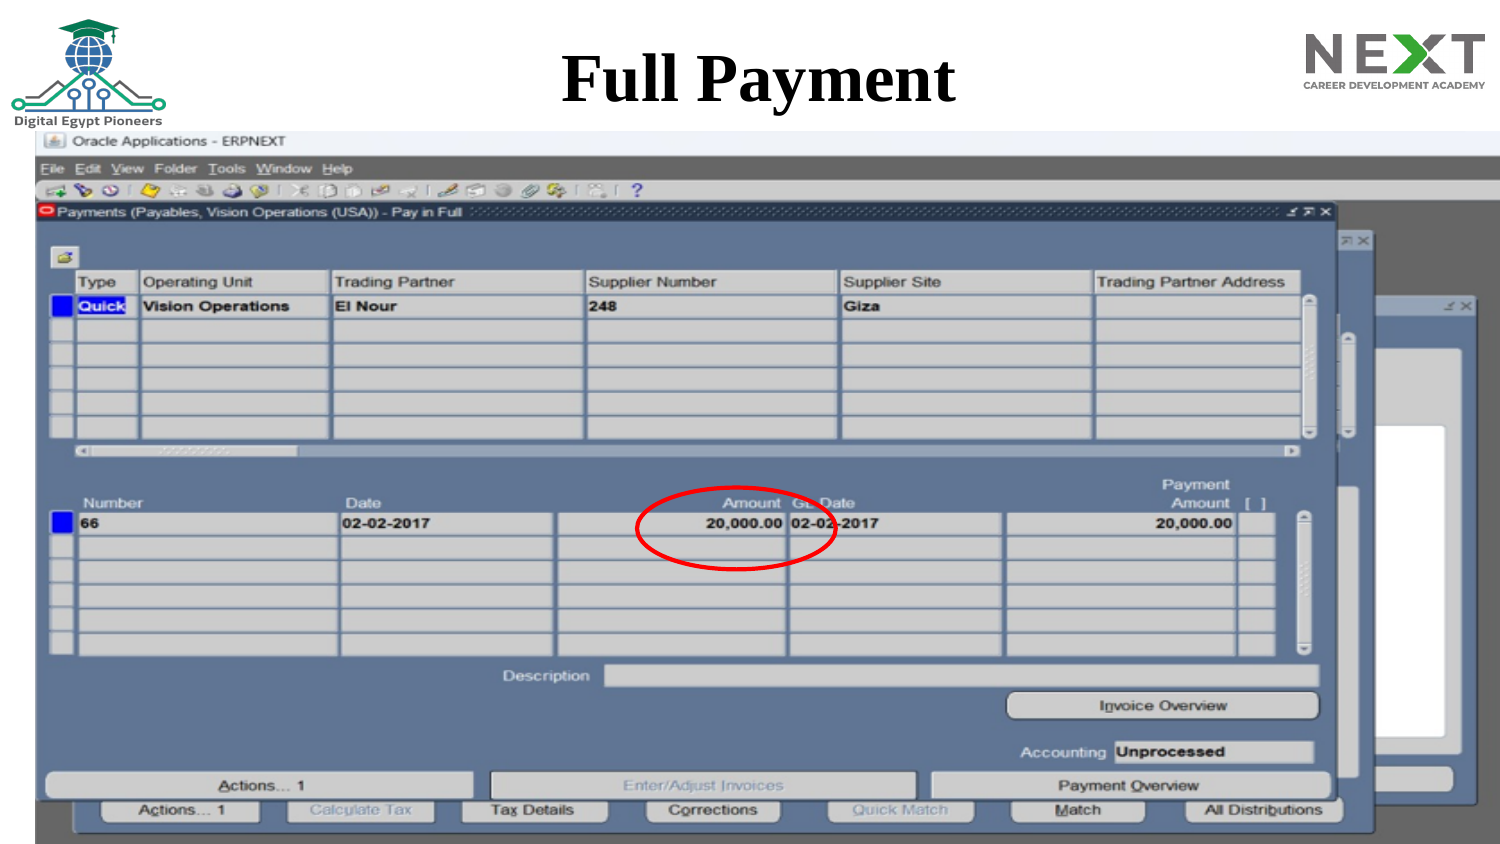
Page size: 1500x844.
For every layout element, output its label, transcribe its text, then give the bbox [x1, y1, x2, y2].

picture [11, 16, 1500, 844]
picture [1300, 33, 1485, 91]
title Full Payment [471, 16, 1064, 129]
